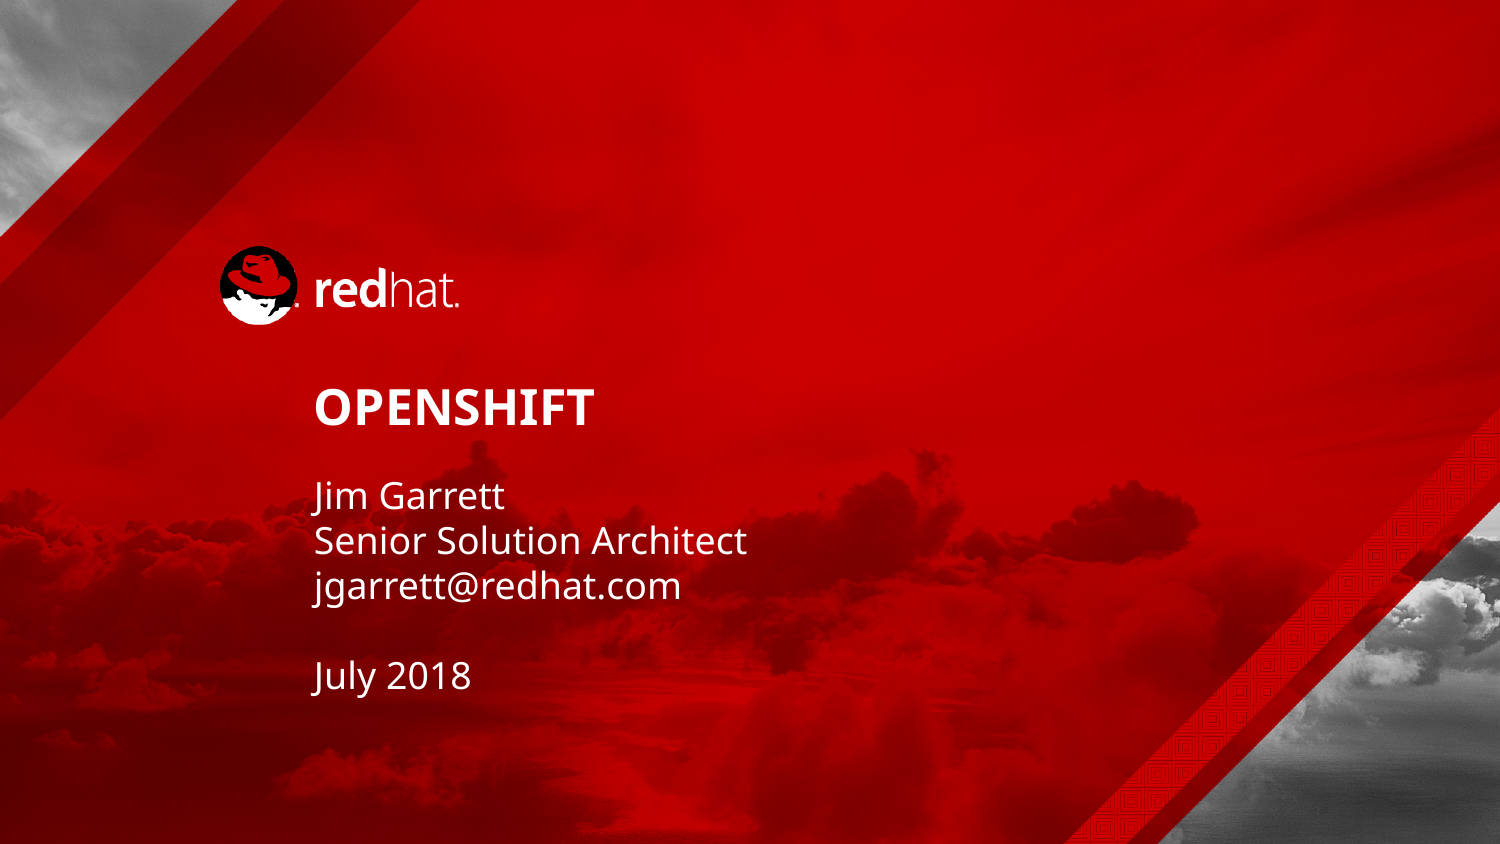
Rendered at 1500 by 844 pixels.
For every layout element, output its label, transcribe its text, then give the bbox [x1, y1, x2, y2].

picture [0, 0, 1500, 844]
title OPENSHIFT [298, 338, 1274, 451]
subtitle Jim Garrett Senior Solution Architect jgarrett@redhat.com July 2018 [298, 456, 1049, 713]
